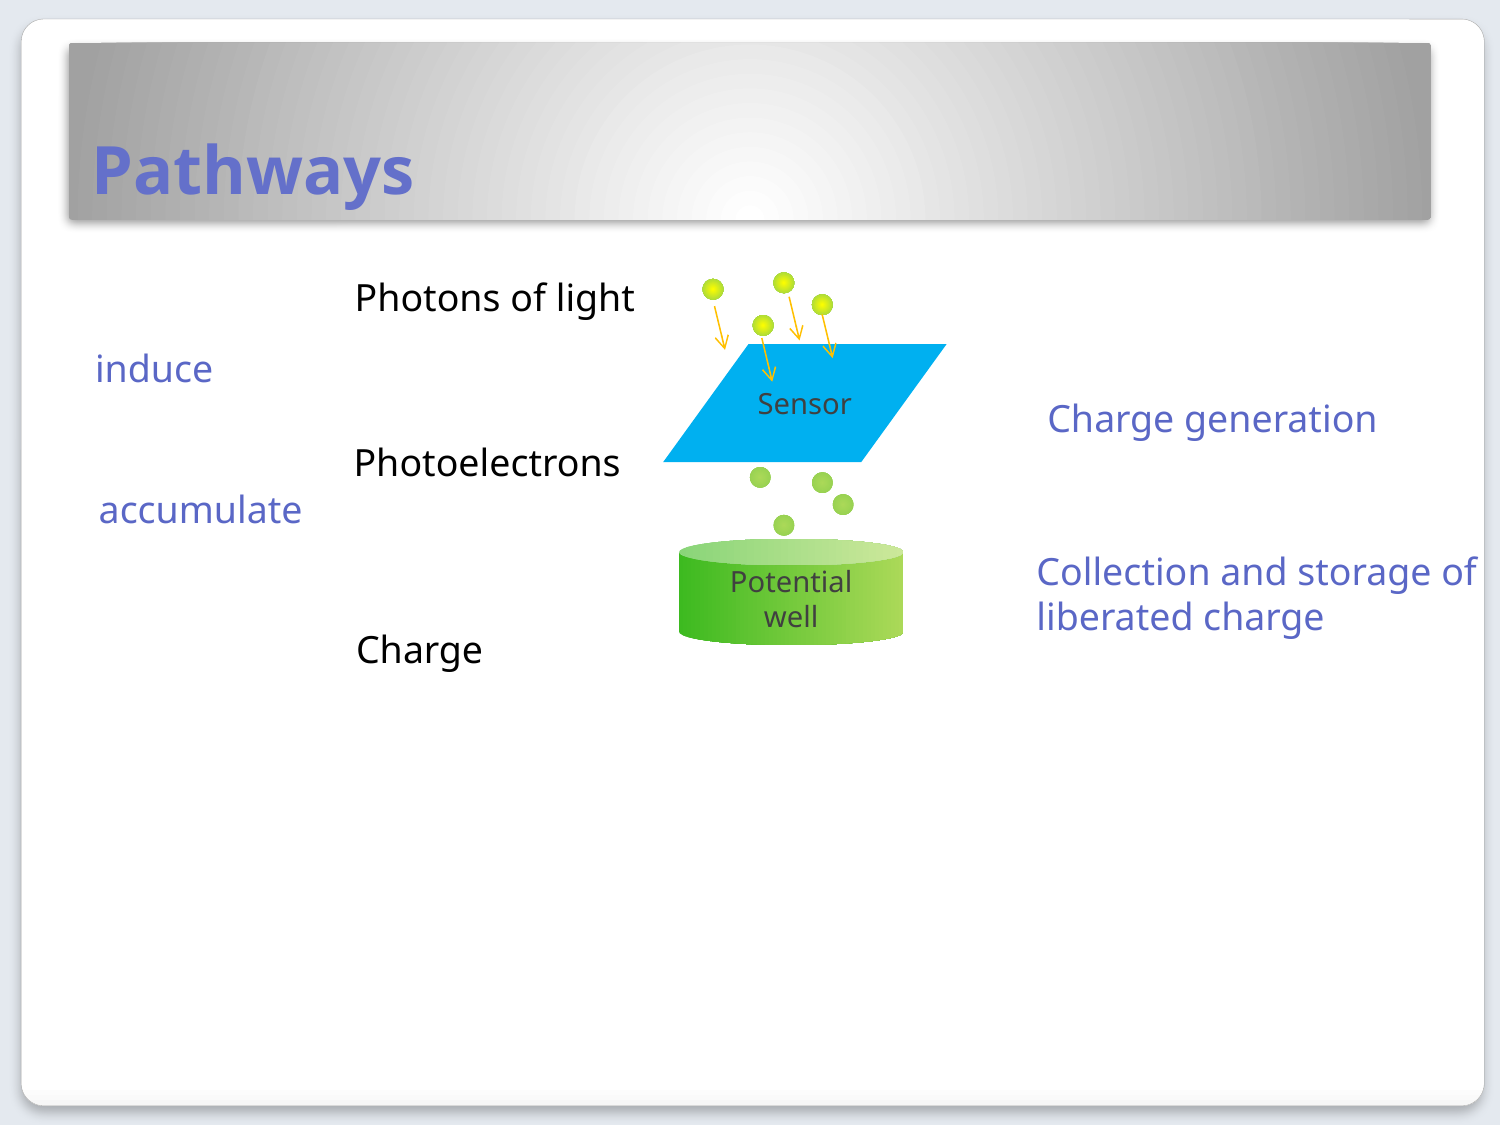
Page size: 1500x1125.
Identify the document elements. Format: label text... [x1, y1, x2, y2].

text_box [761, 337, 773, 382]
text_box Sensor [659, 340, 950, 466]
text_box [821, 314, 833, 359]
text_box Collection and storage of liberated charge [1021, 540, 1494, 645]
title Pathways [76, 42, 1420, 216]
text_box Photons of light [339, 266, 651, 327]
text_box [699, 275, 727, 304]
text_box [770, 269, 798, 297]
text_box [829, 490, 857, 519]
text_box [770, 511, 798, 540]
text_box Charge generation [1032, 387, 1394, 448]
text_box [808, 290, 837, 318]
text_box Charge [341, 618, 499, 679]
text_box induce [80, 338, 229, 398]
text_box [746, 463, 775, 492]
text_box Photoelectrons [338, 431, 636, 492]
text_box [808, 468, 837, 497]
text_box Potential well [675, 535, 907, 649]
text_box accumulate [83, 478, 318, 538]
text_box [788, 296, 800, 341]
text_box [714, 305, 726, 350]
text_box [749, 311, 777, 339]
